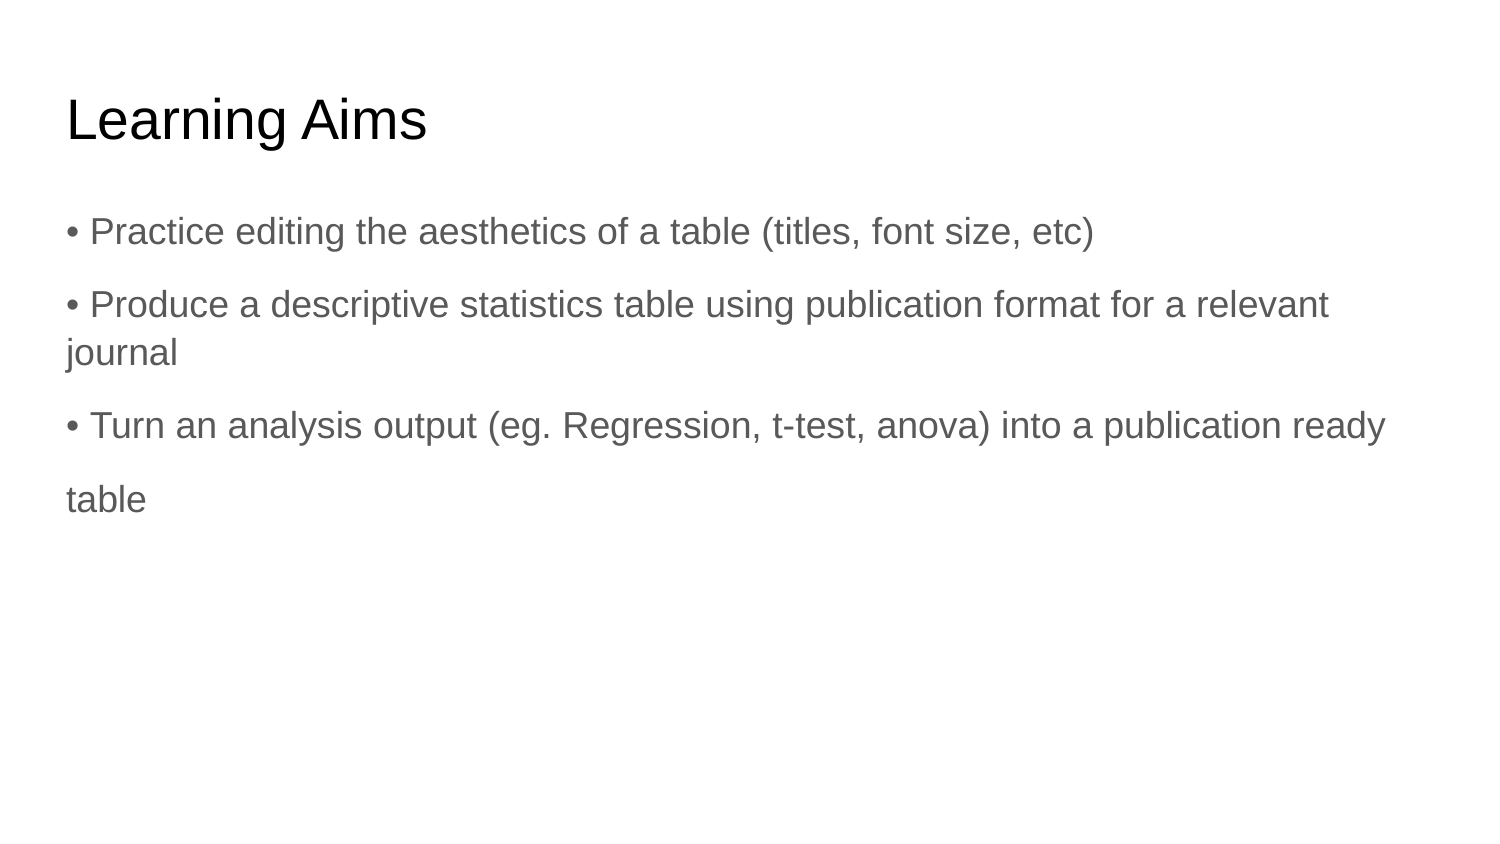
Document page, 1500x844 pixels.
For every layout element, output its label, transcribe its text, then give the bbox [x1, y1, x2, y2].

list • Practice editing the aesthetics of a table (titles, font size, etc) • Produce a descriptive statistics table using publication format for a relevant journal • Turn an analysis output (eg. Regression, t-test, anova) into a publication ready table [51, 189, 1449, 750]
title Learning Aims [51, 72, 1449, 167]
